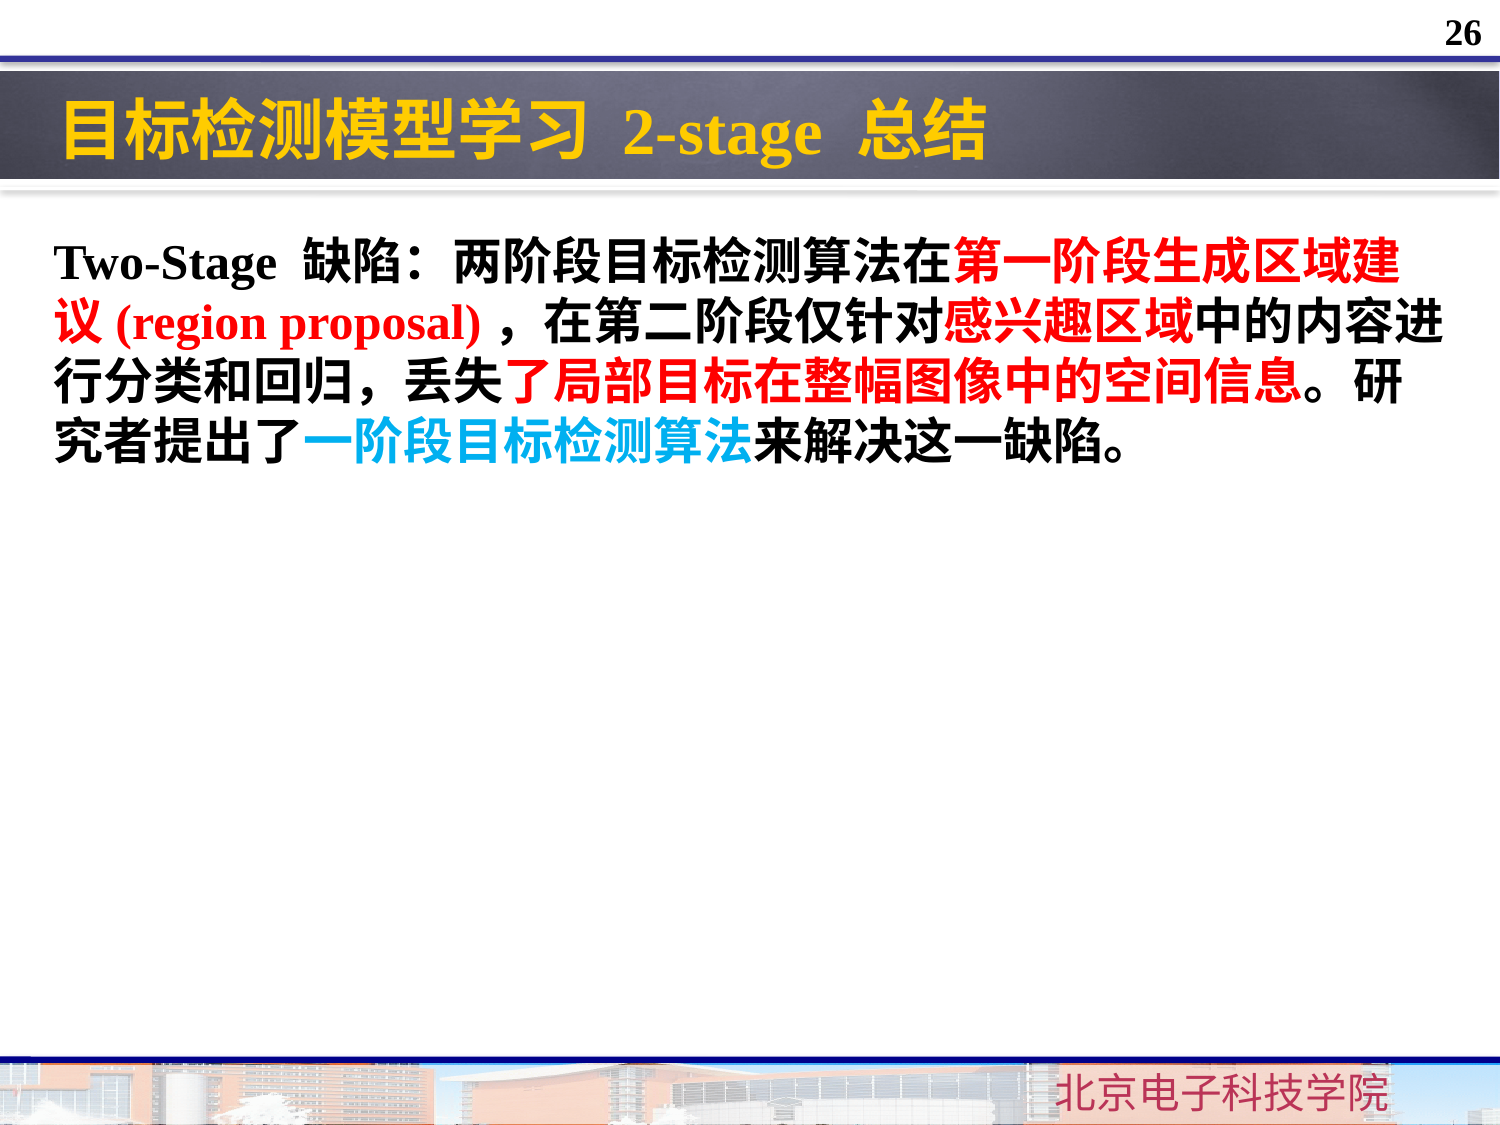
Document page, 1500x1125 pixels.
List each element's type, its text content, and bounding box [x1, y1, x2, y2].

text_box Two-Stage 缺陷：两阶段目标检测算法在第一阶段生成区域建议(region proposal)，在第二阶段仅针对感兴趣区域中的内容进行分类和回归，丢失了局部目标在整幅图像中的空间信息。研究者提出了一阶段目标检测算法来解决这一缺陷。 [38, 222, 1462, 478]
text_box 目标检测模型学习 2-stage 总结 [42, 75, 1458, 180]
slide_number 26 [1317, 0, 1498, 54]
